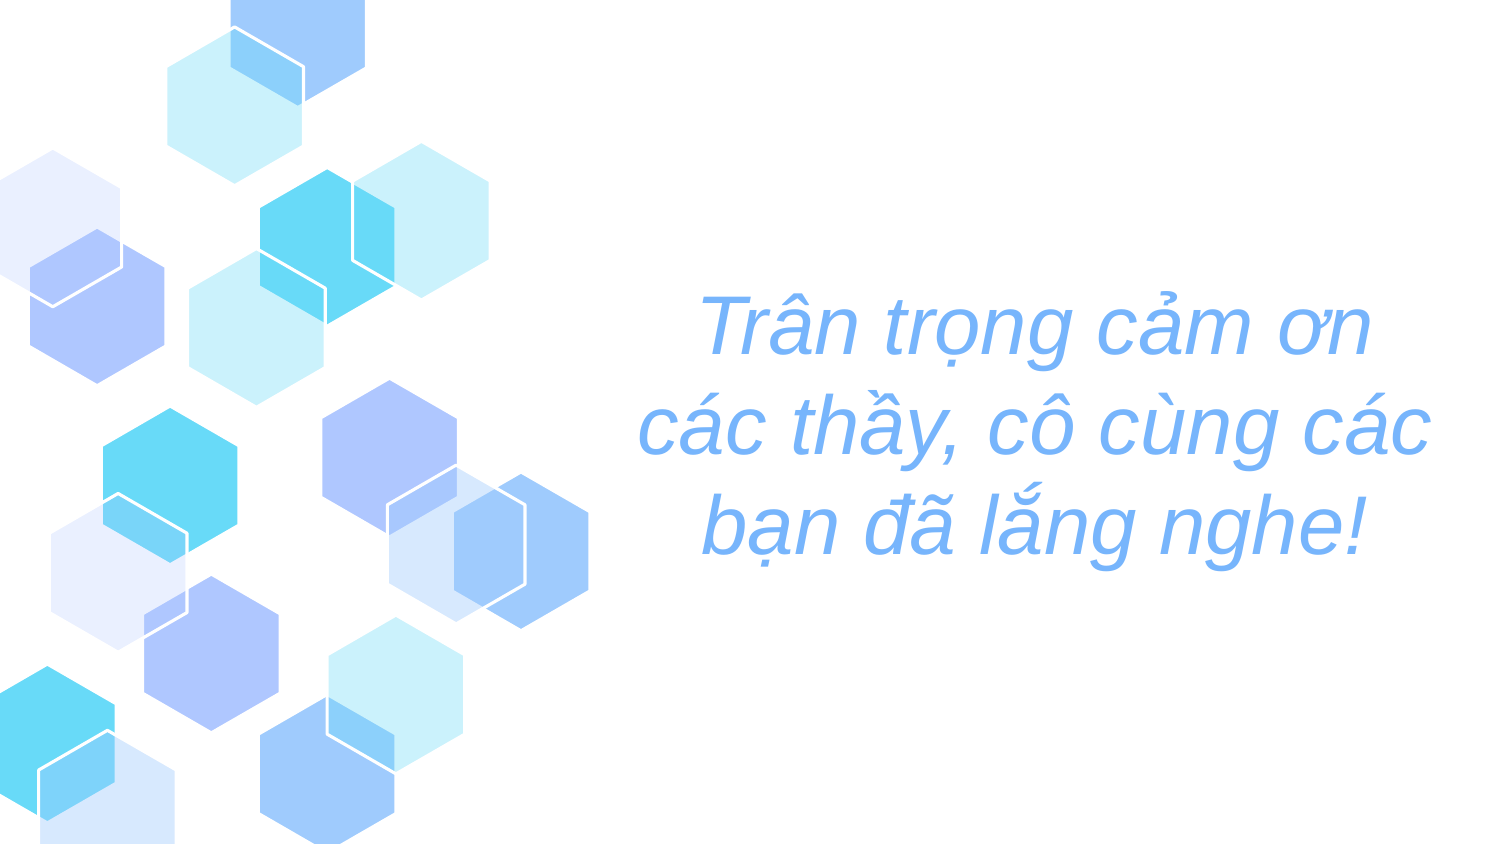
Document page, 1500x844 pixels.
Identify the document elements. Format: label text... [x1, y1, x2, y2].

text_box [0, 0, 526, 844]
text_box Trân trọng cảm ơn các thầy, cô cùng các bạn đã lắng nghe! [606, 263, 1463, 579]
text_box [530, 477, 590, 626]
